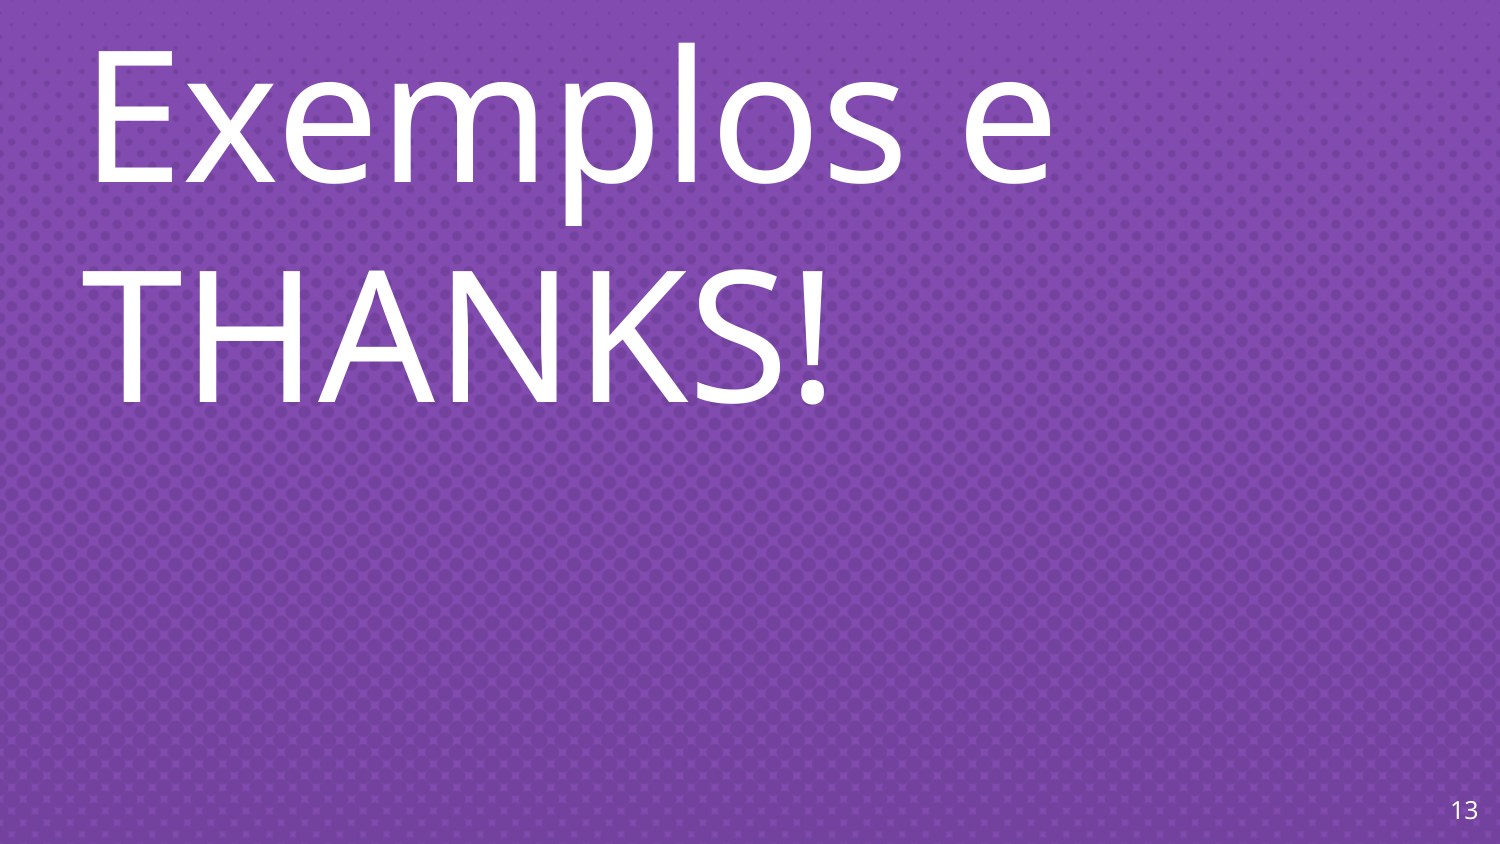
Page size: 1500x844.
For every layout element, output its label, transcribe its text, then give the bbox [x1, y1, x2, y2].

title Exemplos e THANKS! [65, 173, 1412, 454]
slide_number 13 [1403, 779, 1494, 844]
